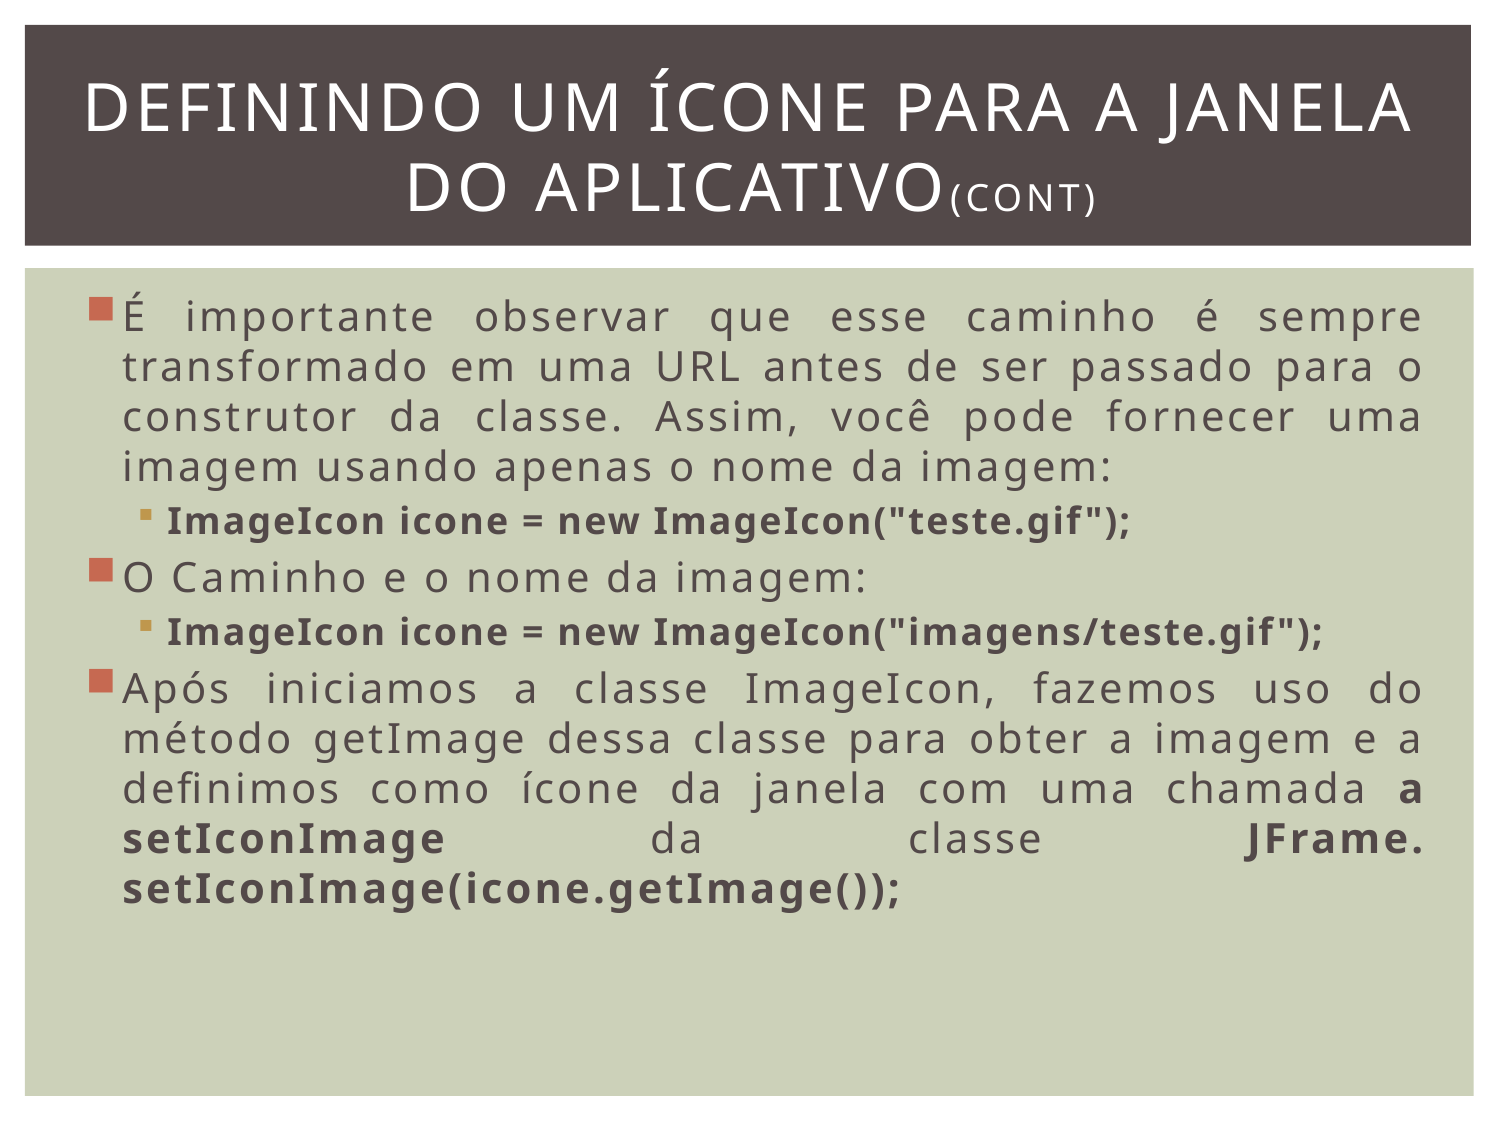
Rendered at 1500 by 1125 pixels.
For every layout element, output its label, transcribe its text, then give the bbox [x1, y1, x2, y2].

list É importante observar que esse caminho é sempre transformado em uma URL antes de ser passado para o construtor da classe. Assim, você pode fornecer uma imagem usando apenas o nome da imagem: ImageIcon icone = new ImageIcon("teste.gif"); O Caminho e o nome da imagem: ImageIcon icone = new ImageIcon("imagens/teste.gif"); Após iniciamos a classe ImageIcon, fazemos uso do método getImage dessa classe para obter a imagem e a definimos como ícone da janela com uma chamada a setIconImage da classe JFrame. setIconImage(icone.getImage()); [62, 281, 1442, 1005]
title Definindo um ícone para a janela do aplicativo(cont) [62, 58, 1438, 232]
